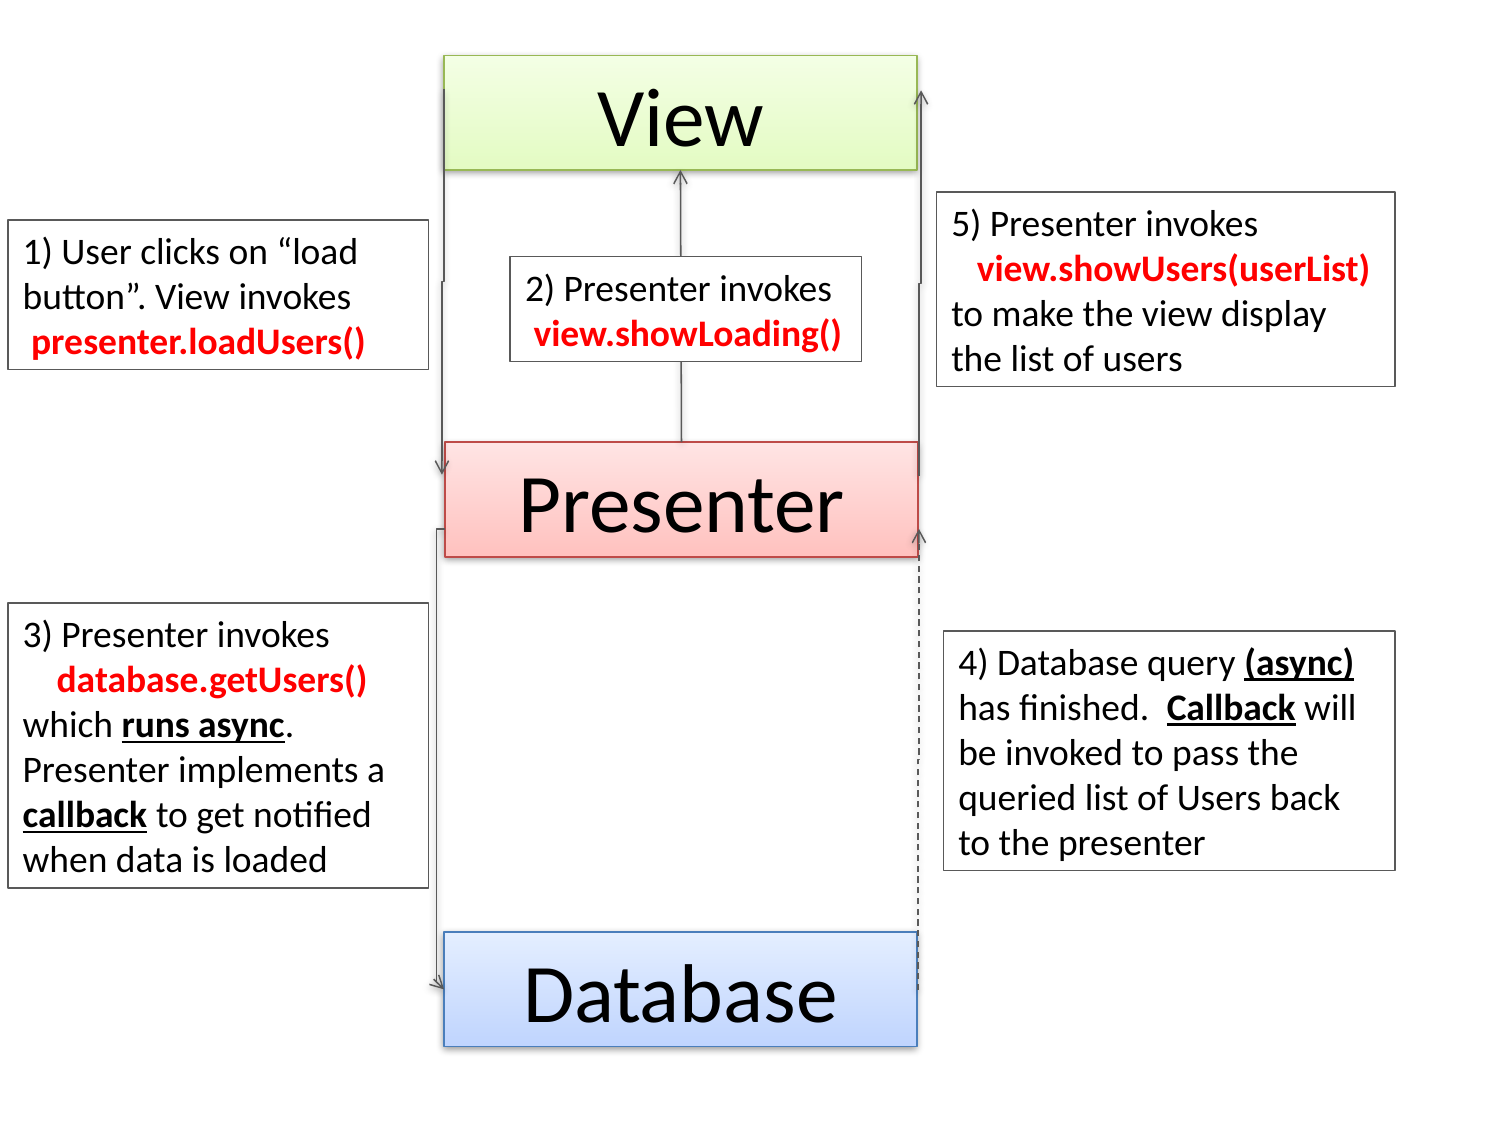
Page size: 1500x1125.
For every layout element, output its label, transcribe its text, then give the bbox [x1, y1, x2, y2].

text_box 4) Database query (async) has finished. Callback will be invoked to pass the queried list of Users back to the presenter [942, 629, 1397, 873]
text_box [918, 90, 922, 477]
text_box View [443, 55, 918, 171]
text_box Database [443, 931, 918, 1047]
text_box 2) Presenter invokes view.showLoading() [686, 254, 863, 363]
text_box Presenter [444, 441, 919, 558]
text_box 2) Presenter invokes view.showLoading() [508, 254, 675, 363]
text_box 3) Presenter invokes database.getUsers() which runs async. Presenter implements a callback to get notified when data is loaded [6, 601, 431, 890]
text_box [441, 88, 445, 475]
text_box 5) Presenter invokes view.showUsers(userList) to make the view display the list of users [934, 190, 1397, 389]
text_box 1) User clicks on “load button”. View invokes presenter.loadUsers() [6, 218, 431, 372]
